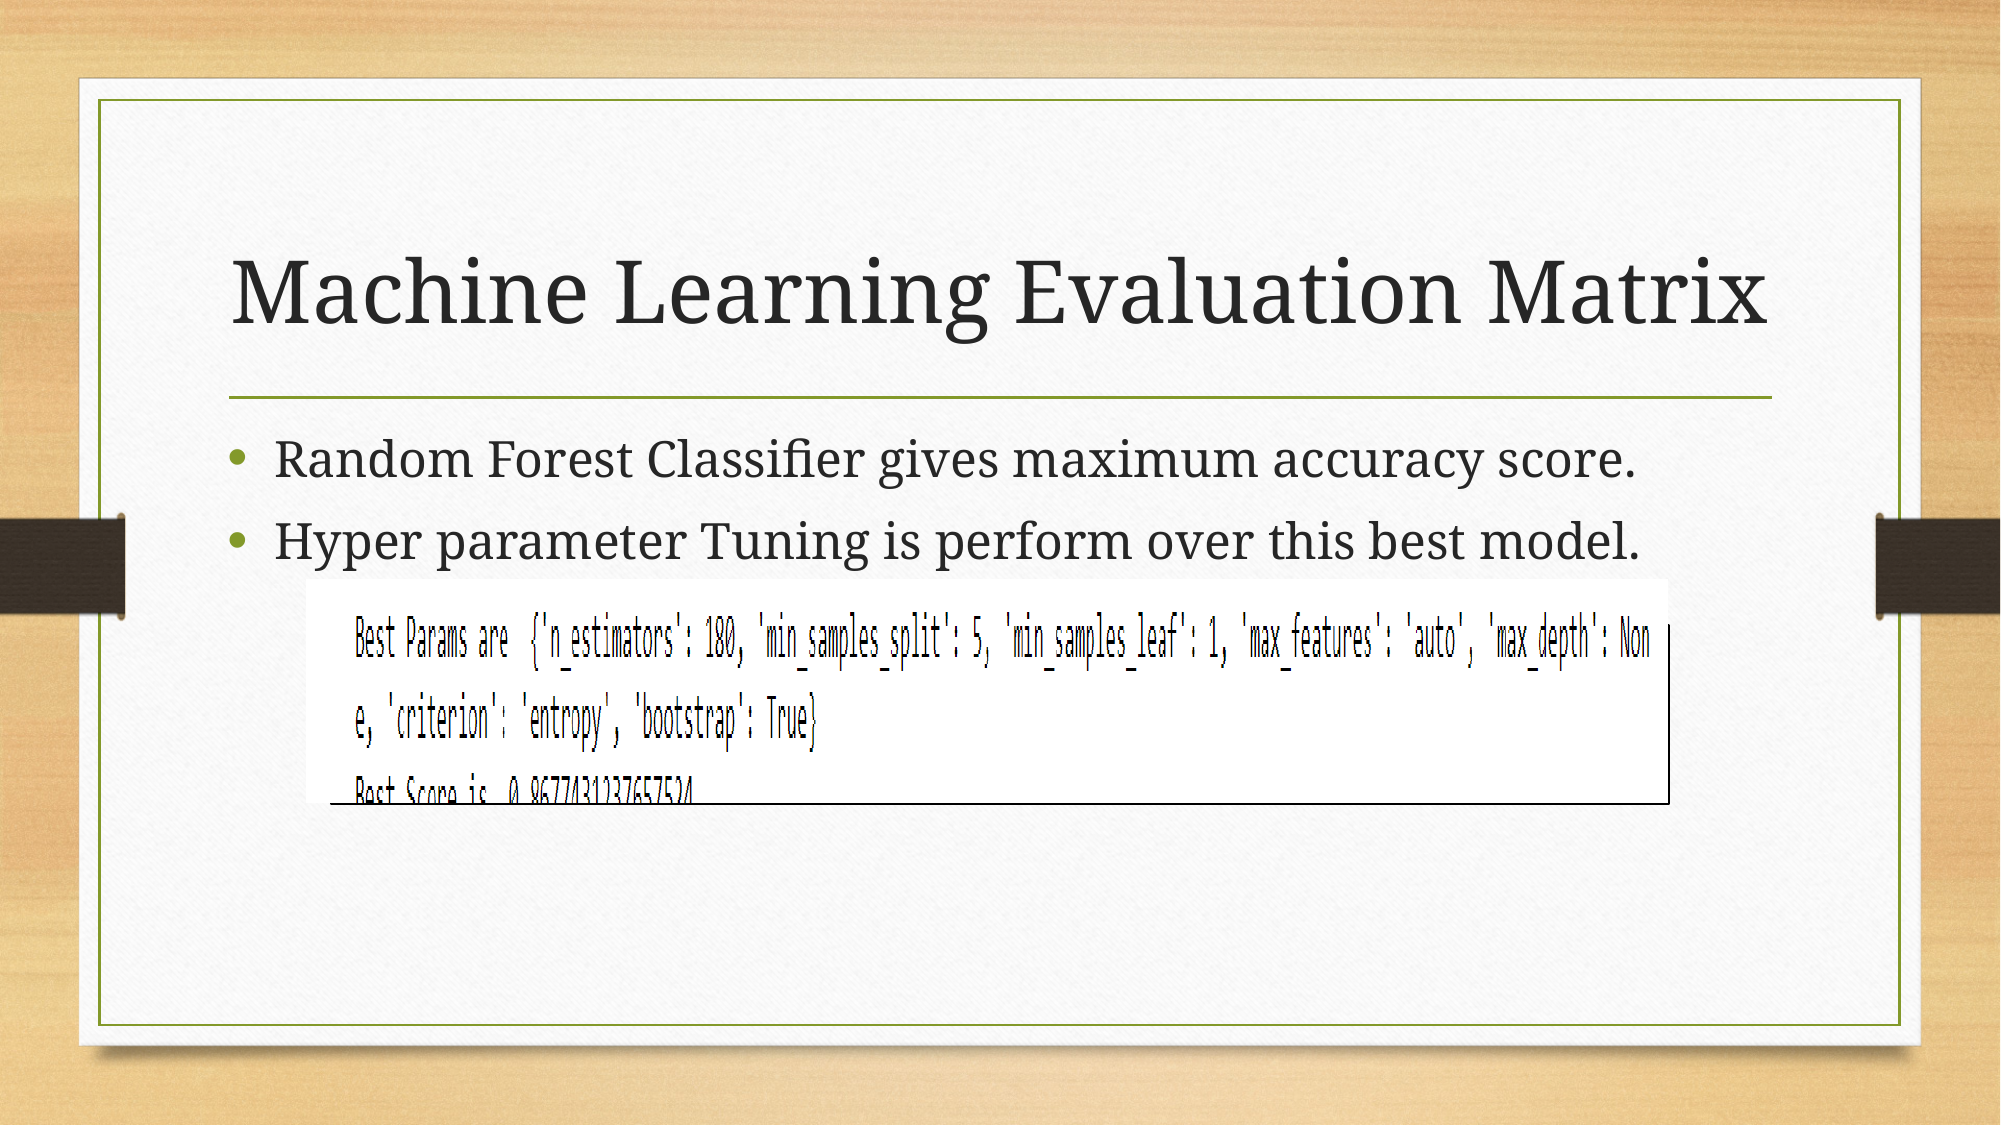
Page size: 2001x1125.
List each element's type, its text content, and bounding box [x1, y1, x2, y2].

list Random Forest Classifier gives maximum accuracy score. Hyper parameter Tuning is perform over this best model. [212, 419, 1788, 964]
picture [0, 0, 2001, 1125]
text_box Machine Learning Evaluation Matrix [212, 181, 1788, 396]
